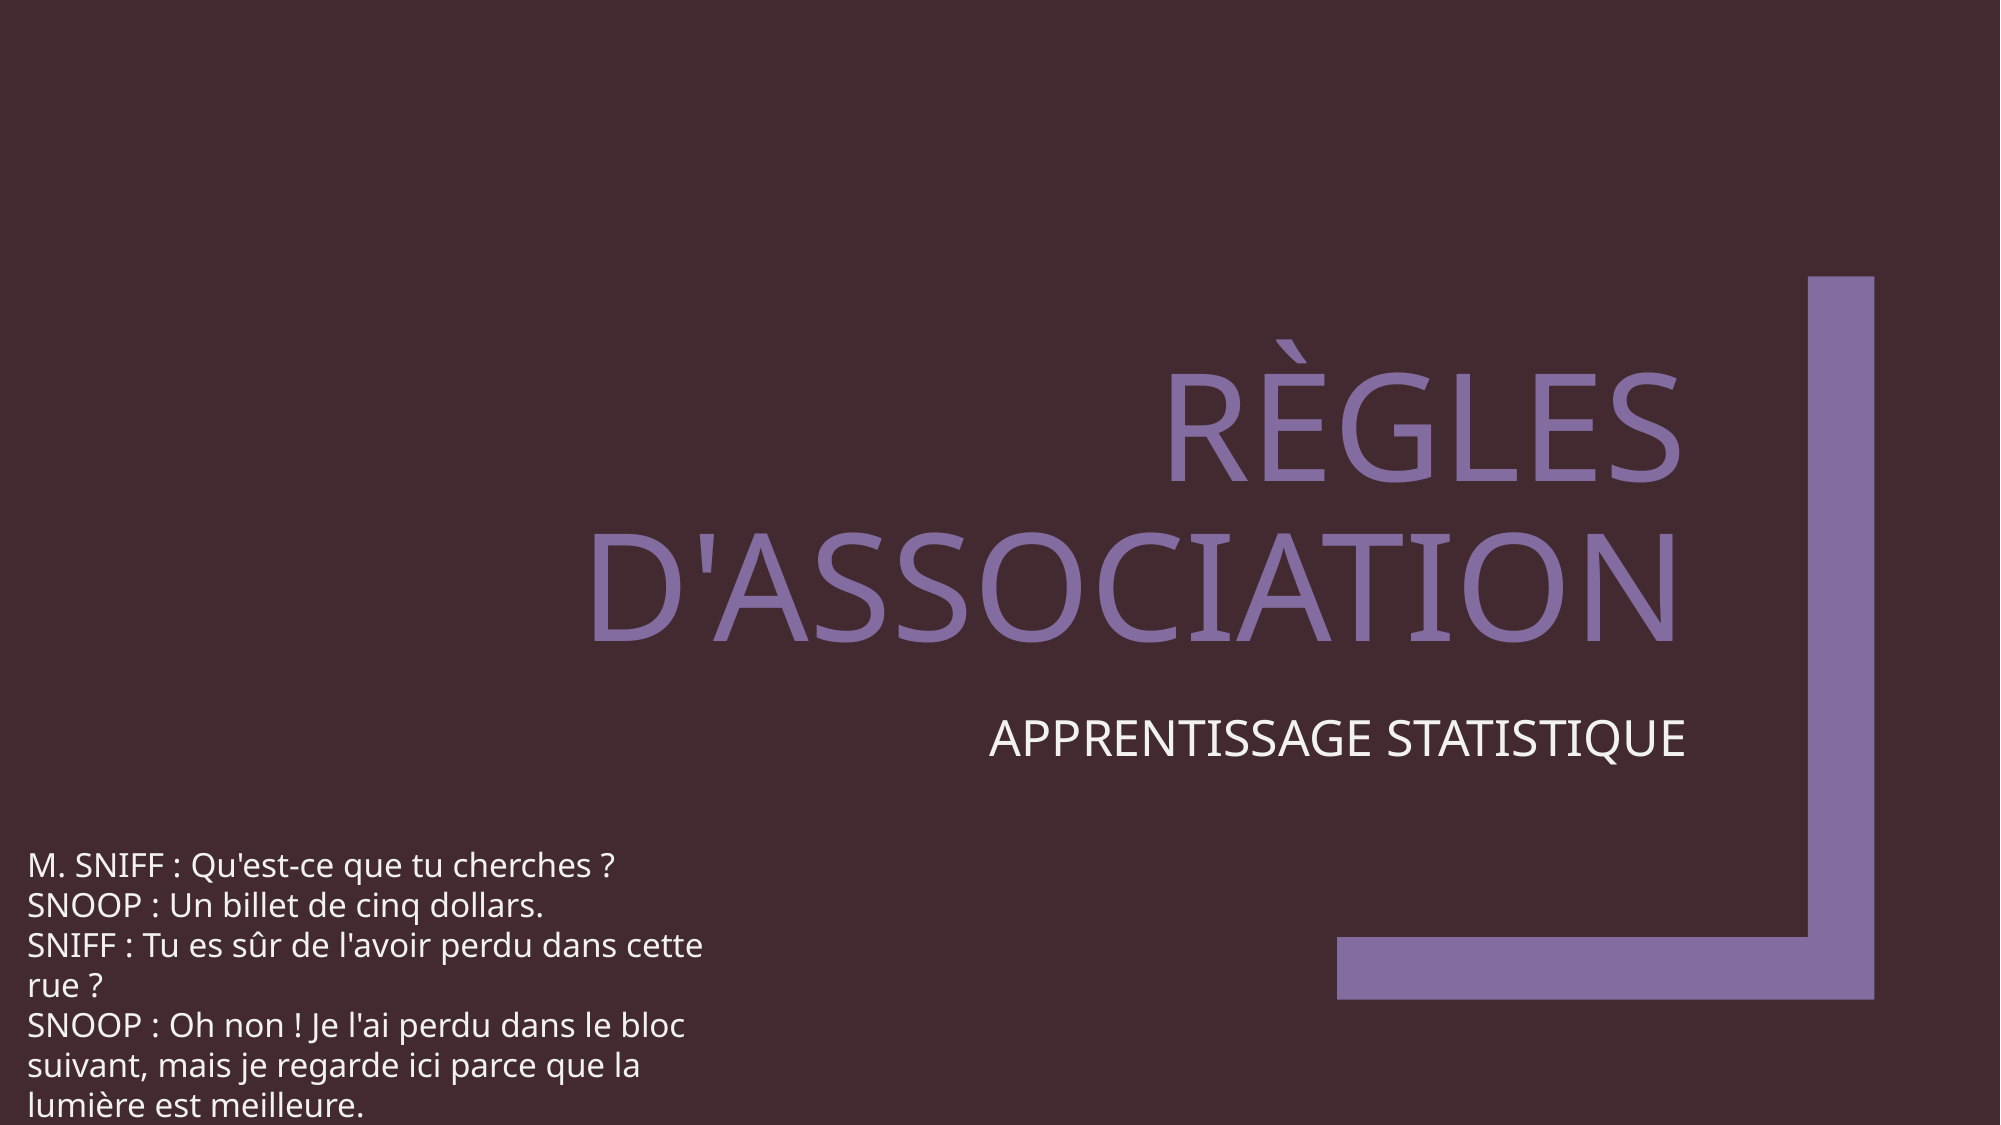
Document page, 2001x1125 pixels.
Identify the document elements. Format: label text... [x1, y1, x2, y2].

list APPRENTISSAGE STATISTIQUE [125, 691, 1703, 880]
title Règles d'association [125, 213, 1703, 682]
text_box M. SNIFF : Qu'est-ce que tu cherches ? SNOOP : Un billet de cinq dollars. SNIFF : Tu es sûr de l'avoir perdu dans cette rue ? SNOOP : Oh non ! Je l'ai perdu dans le bloc suivant, mais je regarde ici parce que la lumière est meilleure. (Boys’ Life Magazine, 1932) [12, 837, 735, 1125]
